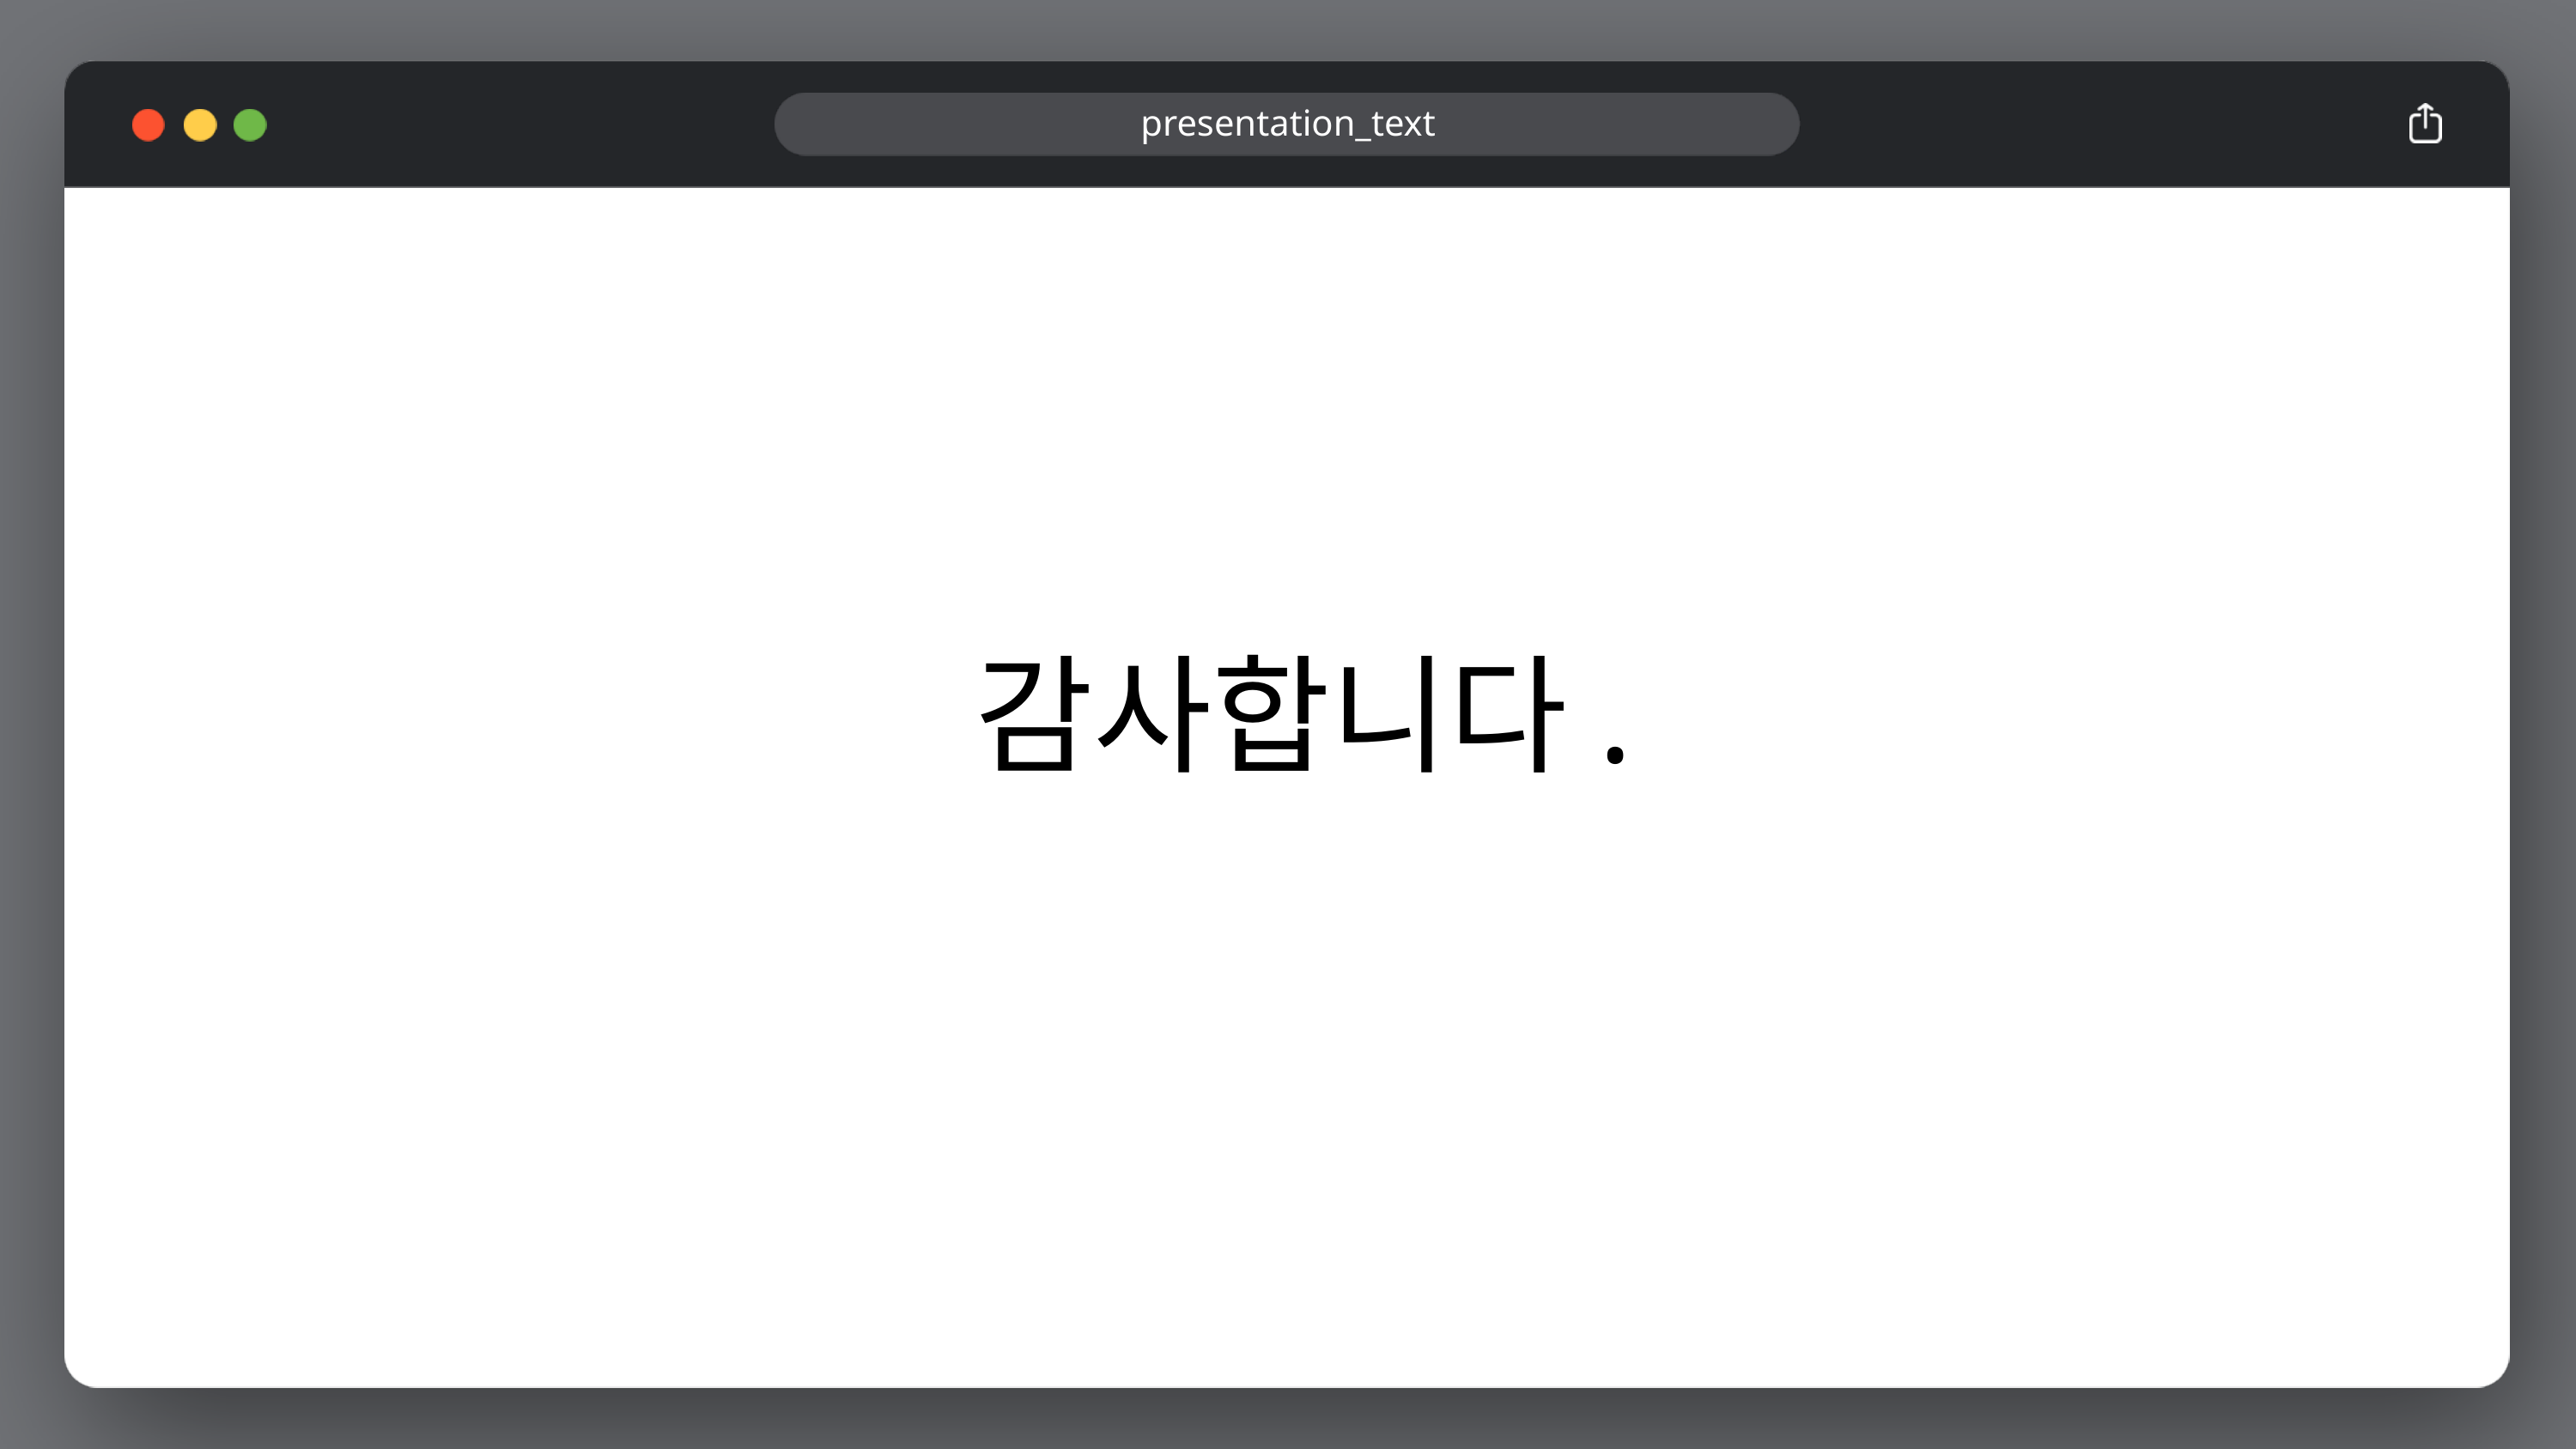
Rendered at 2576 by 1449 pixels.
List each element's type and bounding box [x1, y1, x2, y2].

picture [64, 60, 2511, 1388]
